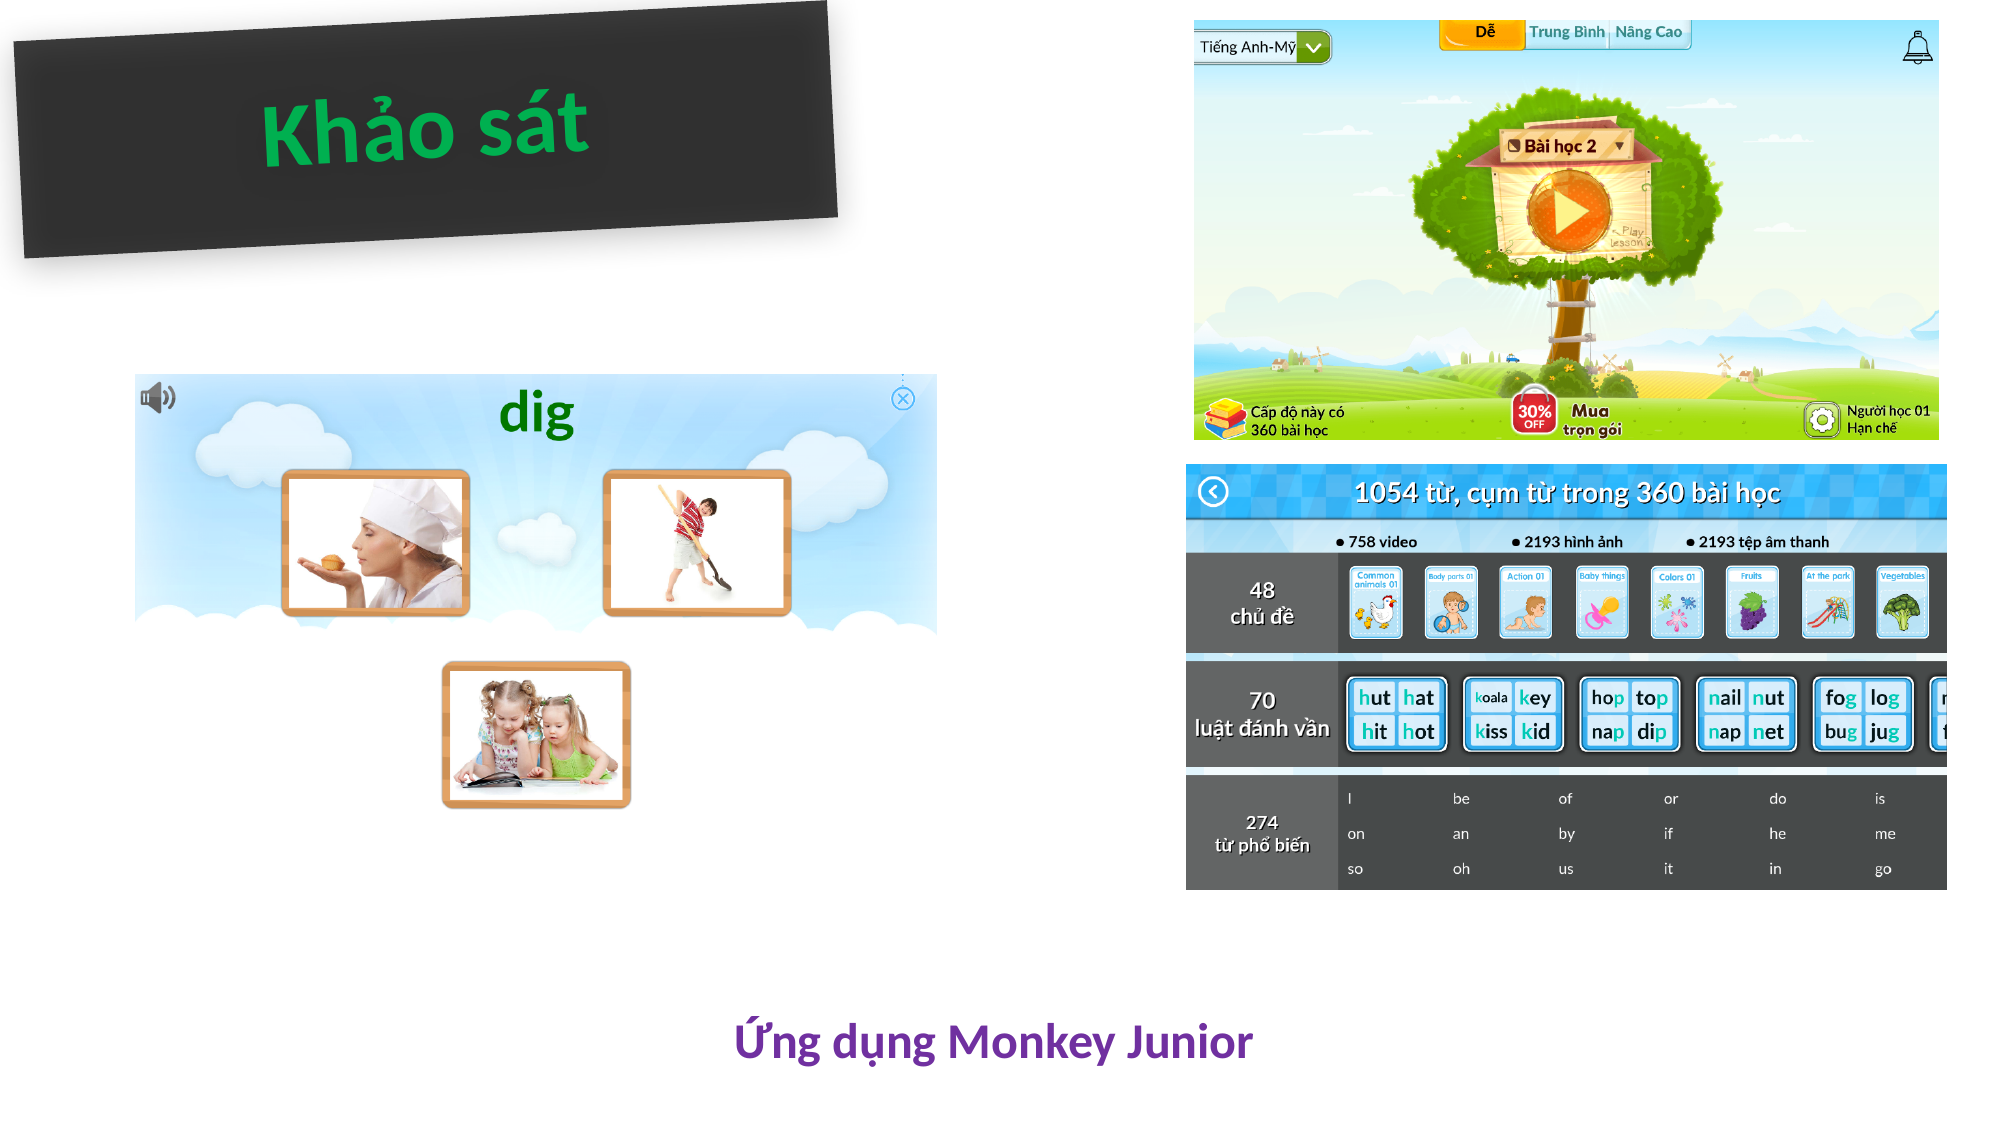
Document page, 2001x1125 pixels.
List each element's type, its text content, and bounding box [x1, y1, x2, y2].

text_box Ứng dụng Monkey Junior [719, 1001, 1350, 1077]
picture [1194, 20, 1939, 440]
picture [135, 374, 937, 825]
title Khảo sát [11, 0, 840, 261]
picture [1186, 464, 1947, 890]
